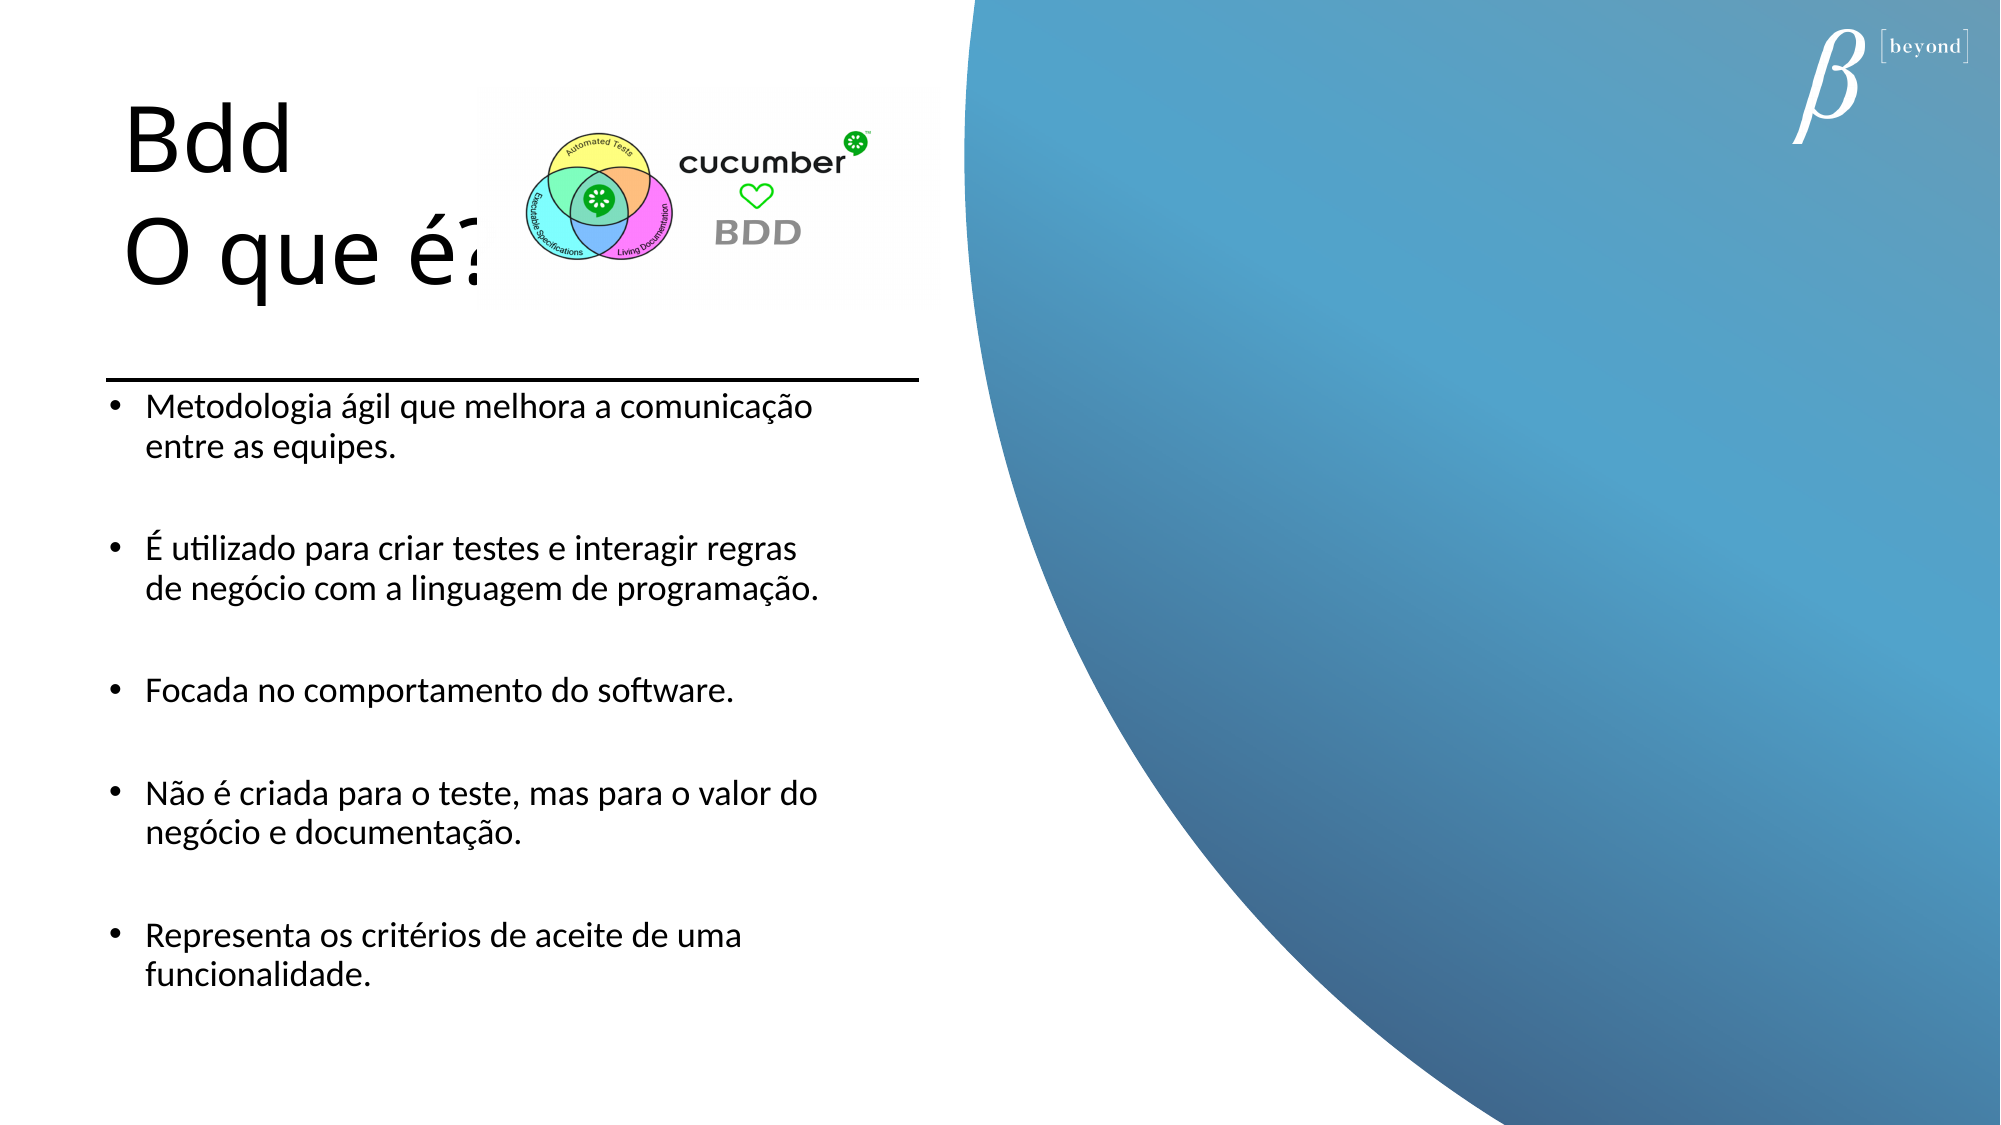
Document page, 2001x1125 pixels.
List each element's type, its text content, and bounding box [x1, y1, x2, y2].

picture [477, 87, 941, 310]
text_box Metodologia ágil que melhora a comunicação entre as equipes. É utilizado para criar testes e interagir regras de negócio com a linguagem de programação. Focada no comportamento do software. Não é criada para o teste, mas para o valor do negócio e documentação. Representa os critérios de aceite de uma funcionalidade. [12, 380, 857, 1014]
picture [964, 0, 2000, 1125]
text_box Bdd O que é? [107, 59, 948, 338]
